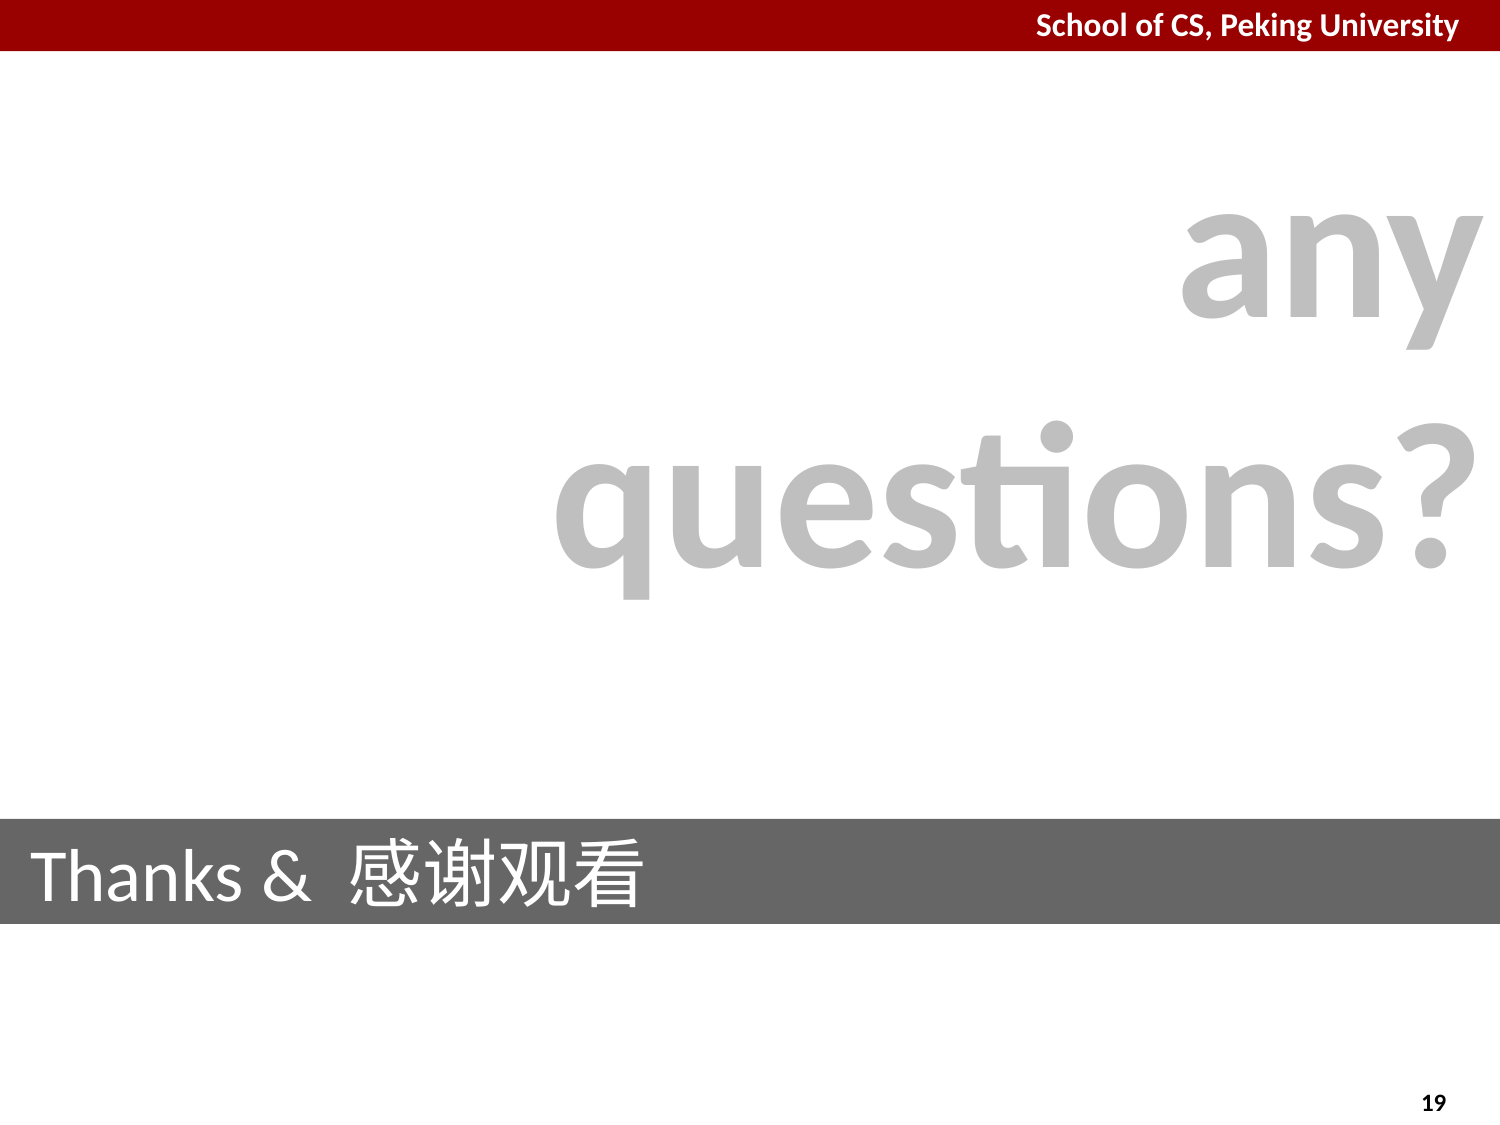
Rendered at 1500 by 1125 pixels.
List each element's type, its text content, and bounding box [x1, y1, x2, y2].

text_box Thanks & 感谢观看 [0, 818, 1500, 924]
text_box any questions? [446, 312, 1500, 407]
